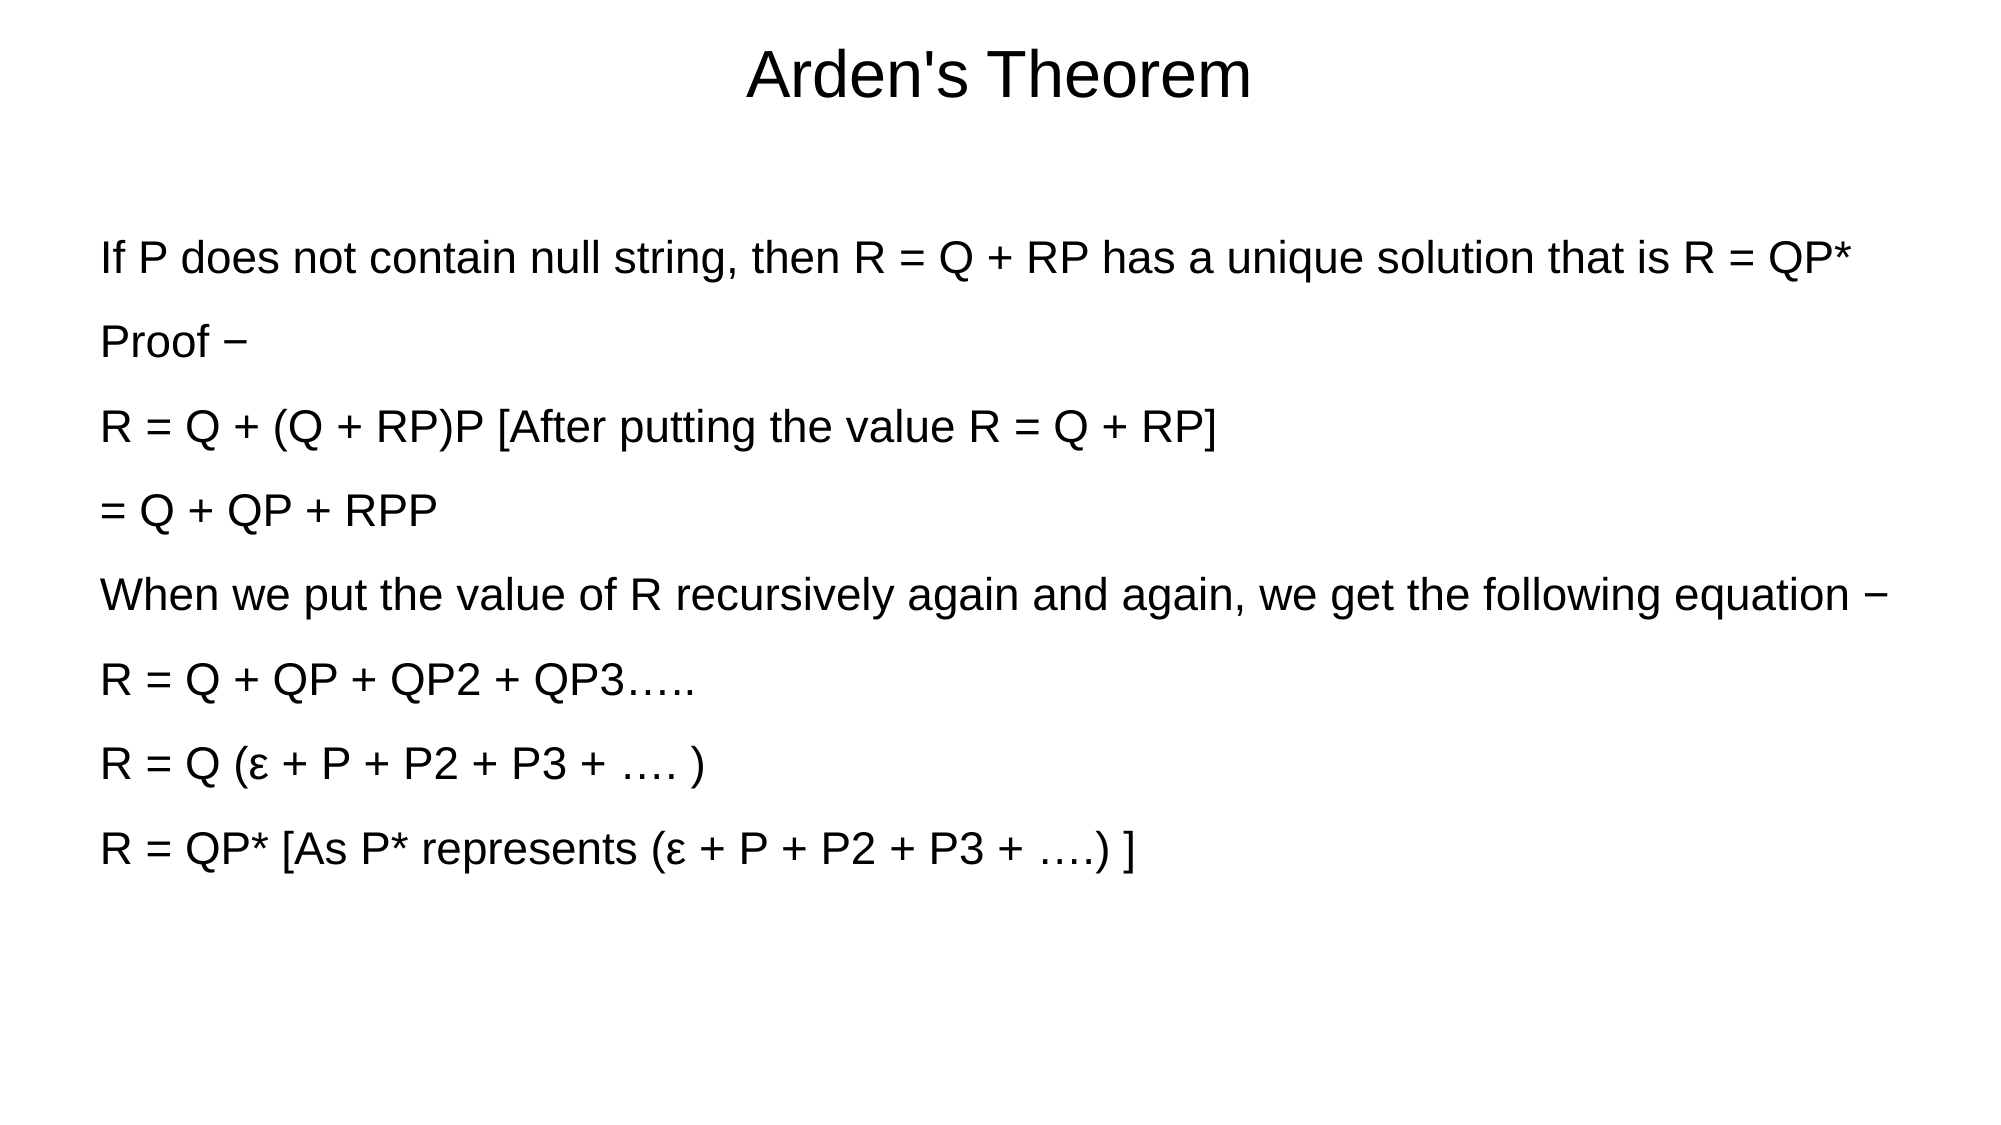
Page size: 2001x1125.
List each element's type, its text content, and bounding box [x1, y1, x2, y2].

text_box If P does not contain null string, then R = Q + RP has a unique solution that is R = QP* Proof − R = Q + (Q + RP)P [After putting the value R = Q + RP] = Q + QP + RPP When we put the value of R recursively again and again, we get the following equation − R = Q + QP + QP2 + QP3….. R = Q (ε + P + P2 + P3 + …. ) R = QP* [As P* represents (ε + P + P2 + P3 + ….) ] [99, 117, 1900, 1061]
text_box Arden's Theorem [99, 33, 1900, 108]
